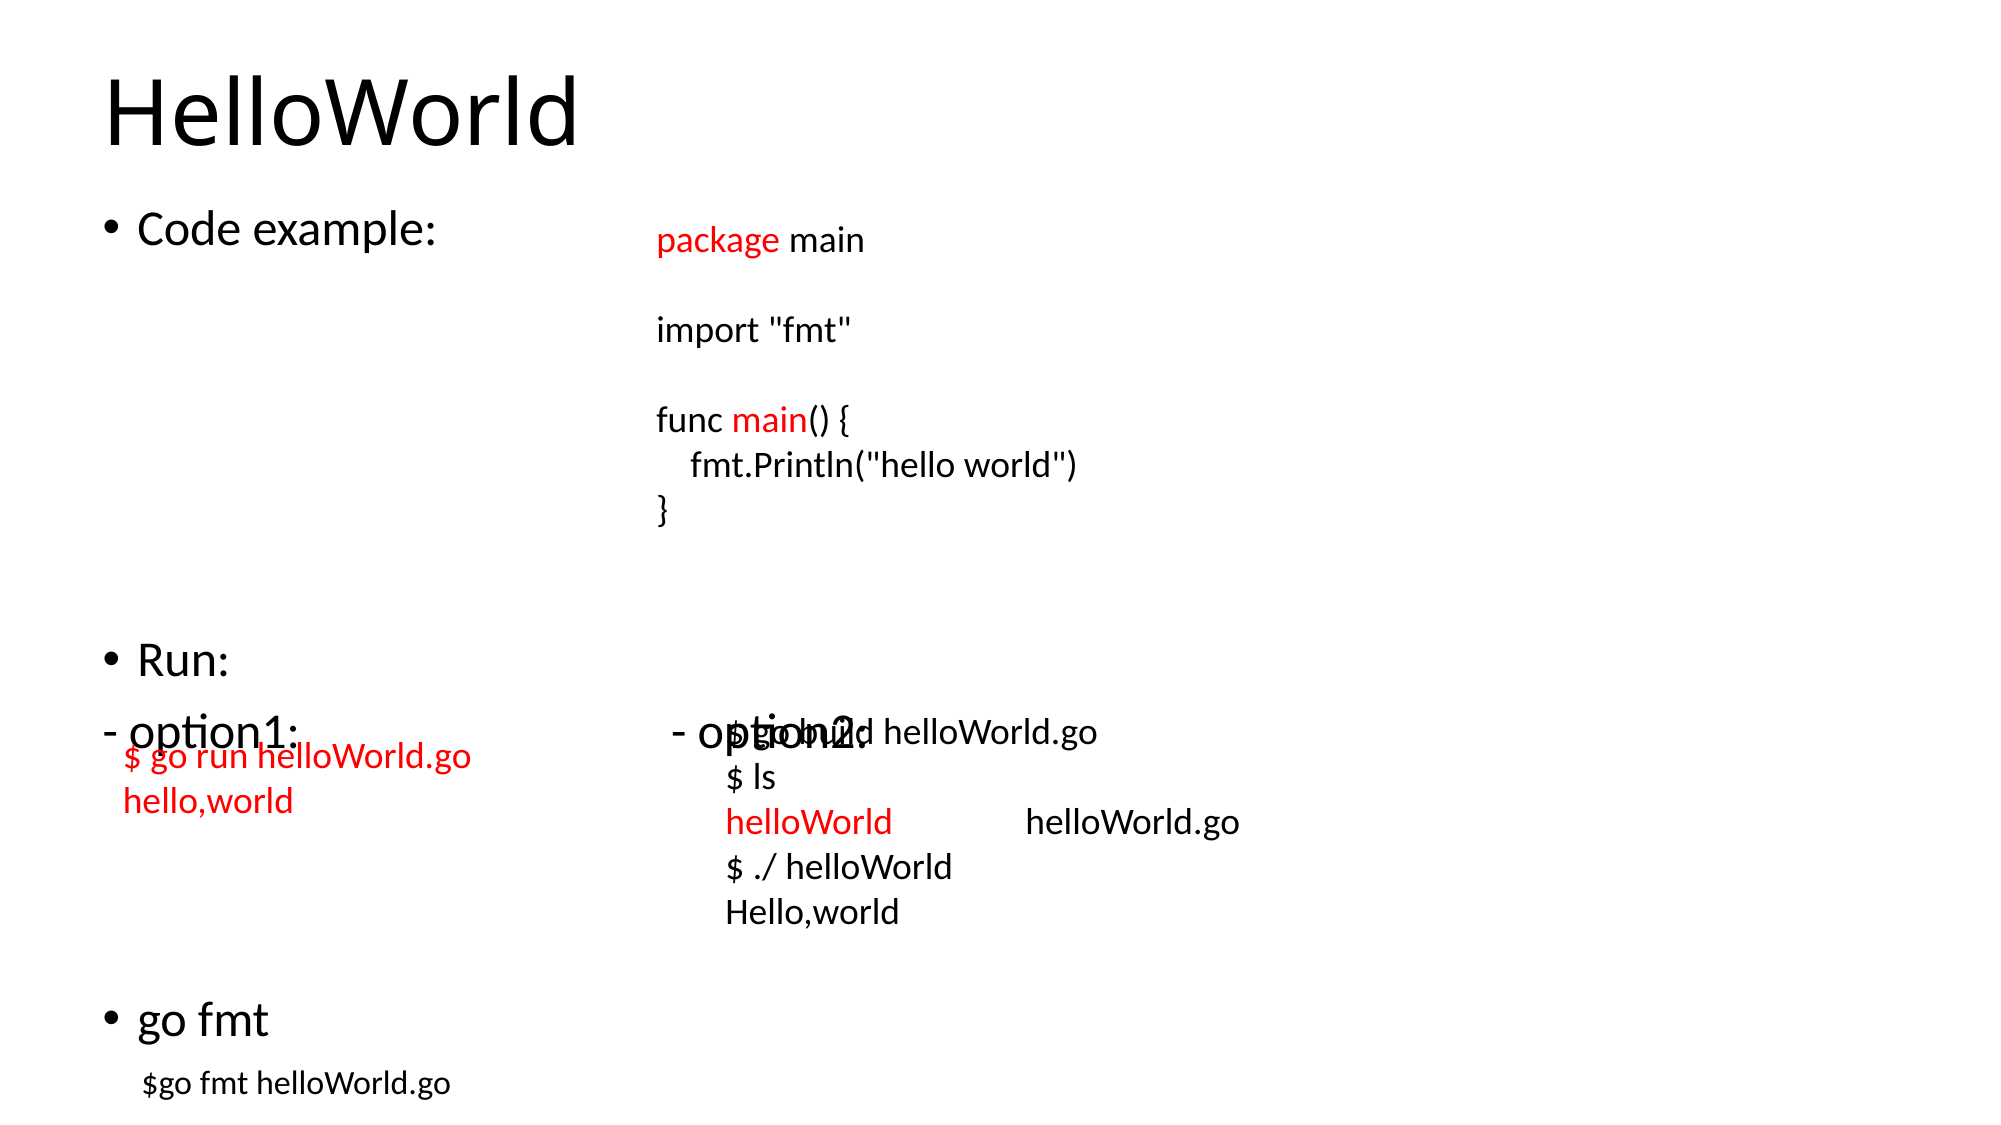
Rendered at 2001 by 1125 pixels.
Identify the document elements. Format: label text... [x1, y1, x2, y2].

text_box $ go run helloWorld.go hello,world [108, 724, 690, 874]
title HelloWorld [87, 6, 1813, 195]
text_box $ go build helloWorld.go $ ls helloWorld helloWorld.go $ ./ helloWorld Hello,world [710, 700, 1613, 940]
text_box package main import "fmt" func main() { fmt.Println("hello world") } [641, 207, 1359, 538]
list Code example: Run: - option1: - option2: go fmt $go fmt helloWorld.go [87, 195, 1839, 1125]
